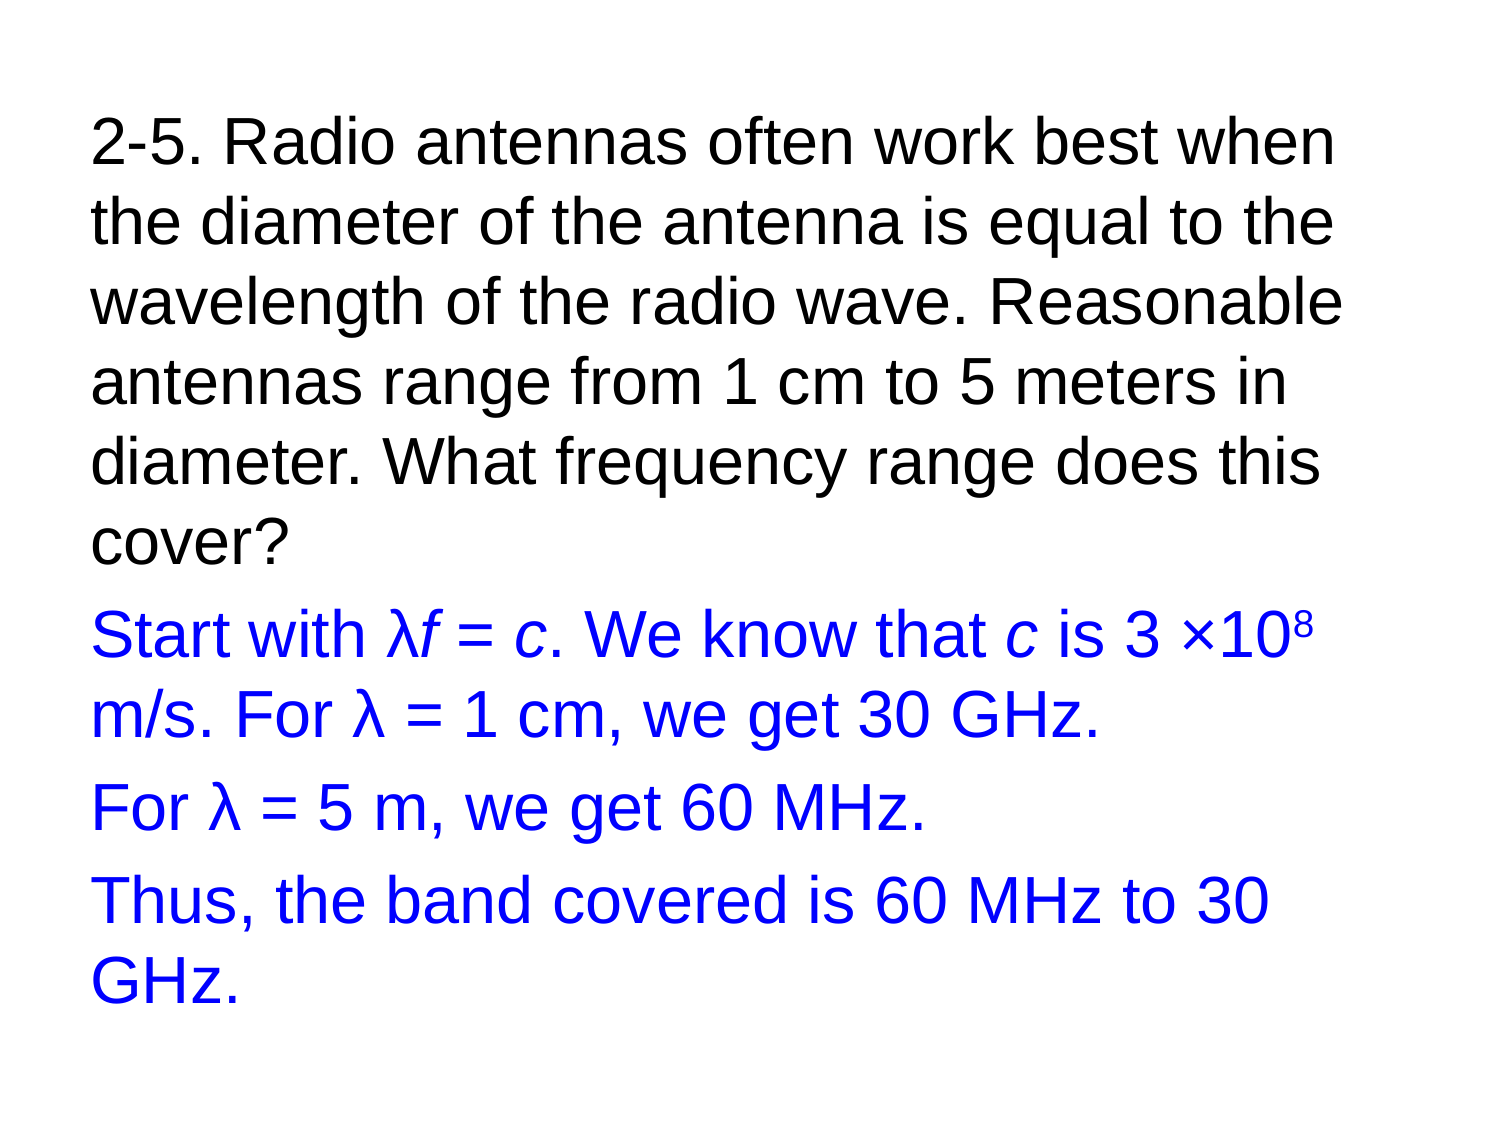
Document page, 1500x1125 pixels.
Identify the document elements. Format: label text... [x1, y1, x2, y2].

list 2-5. Radio antennas often work best when the diameter of the antenna is equal to the wavelength of the radio wave. Reasonable antennas range from 1 cm to 5 meters in diameter. What frequency range does this cover? Start with λf = c. We know that c is 3 ×108 m/s. For λ = 1 cm, we get 30 GHz. For λ = 5 m, we get 60 MHz. Thus, the band covered is 60 MHz to 30 GHz. [74, 89, 1426, 1000]
